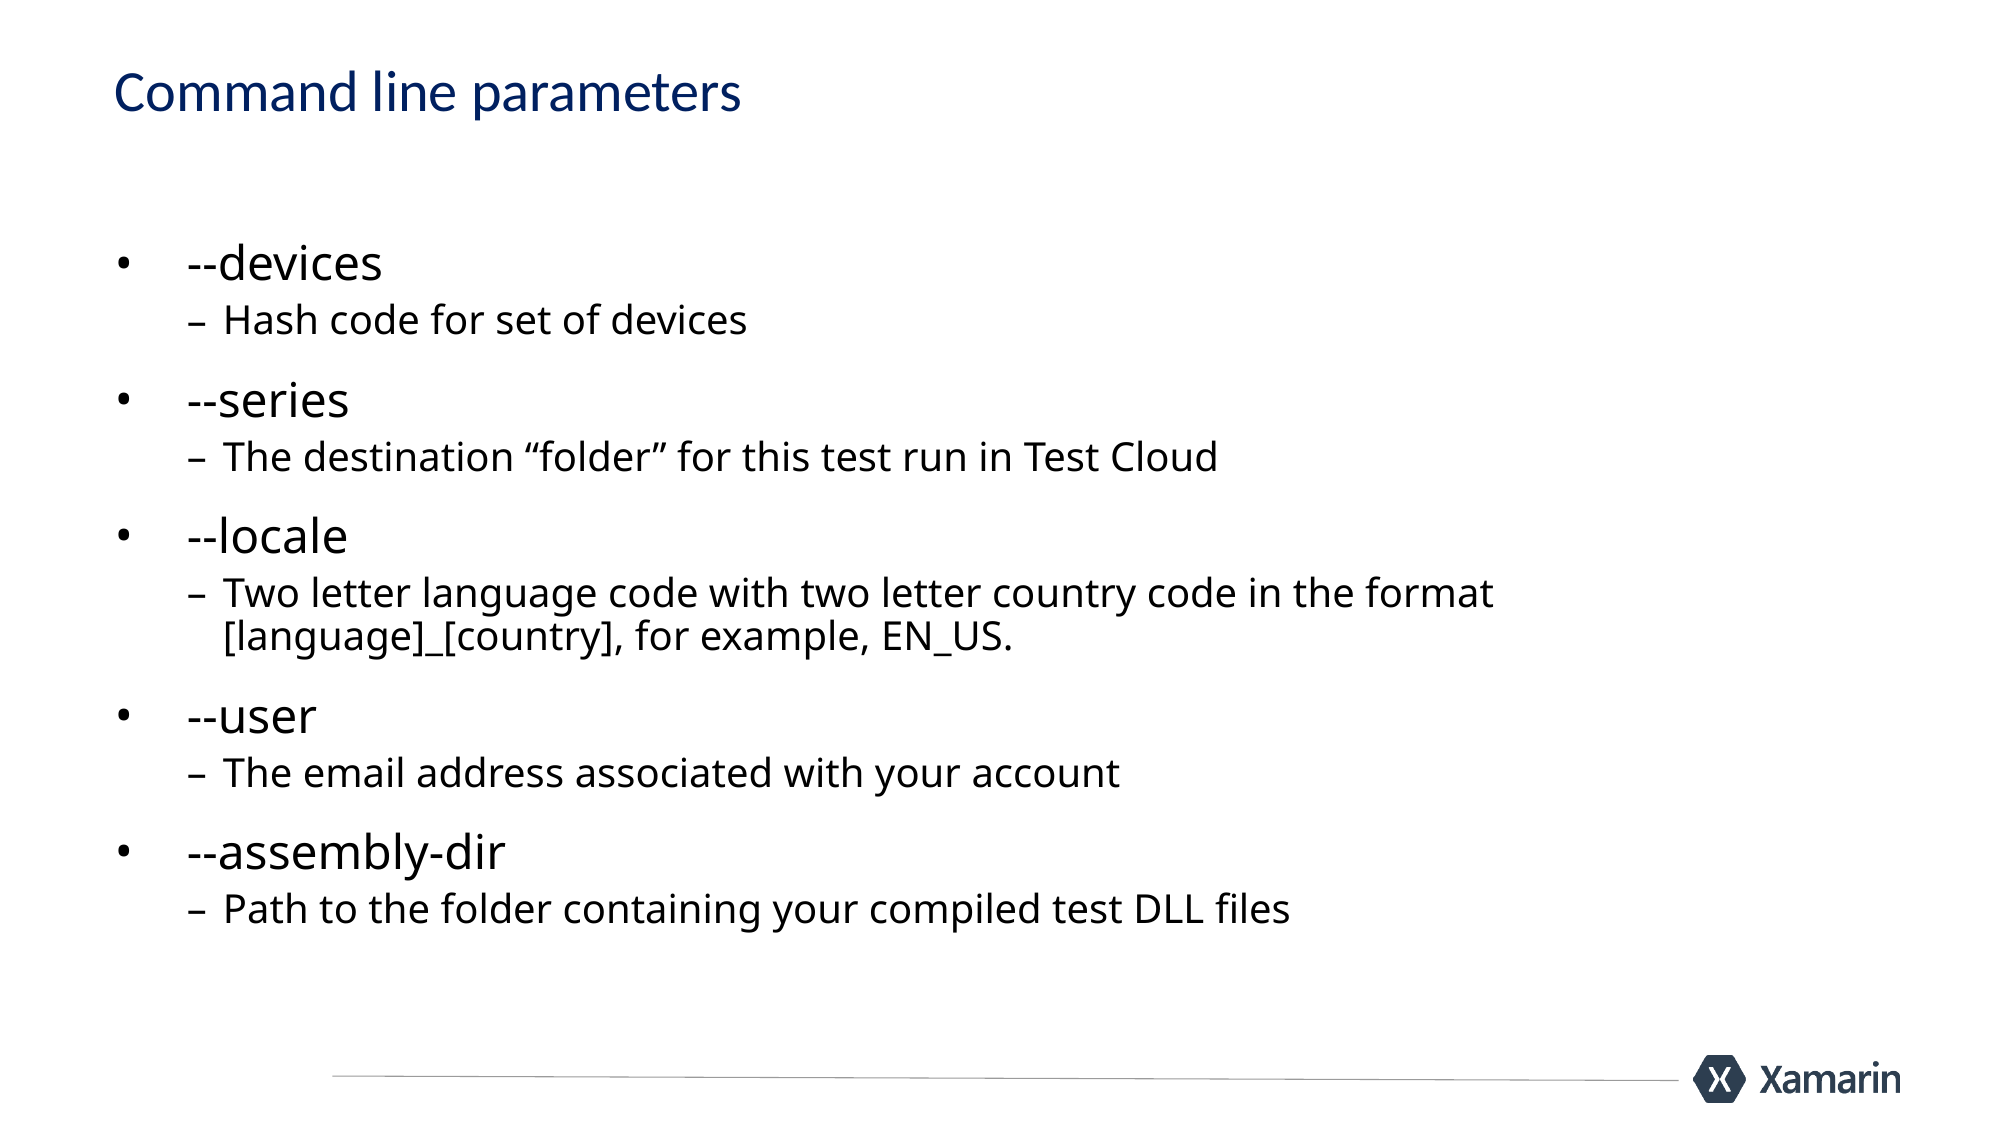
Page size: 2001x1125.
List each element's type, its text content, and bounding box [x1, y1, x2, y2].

list --devices Hash code for set of devices --series The destination “folder” for this test run in Test Cloud --locale Two letter language code with two letter country code in the format [language]_[country], for example, EN_US. --user The email address associated with your account --assembly-dir Path to the folder containing your compiled test DLL files [99, 219, 1900, 942]
picture [1693, 1055, 1900, 1103]
title Command line parameters [99, 49, 1900, 136]
